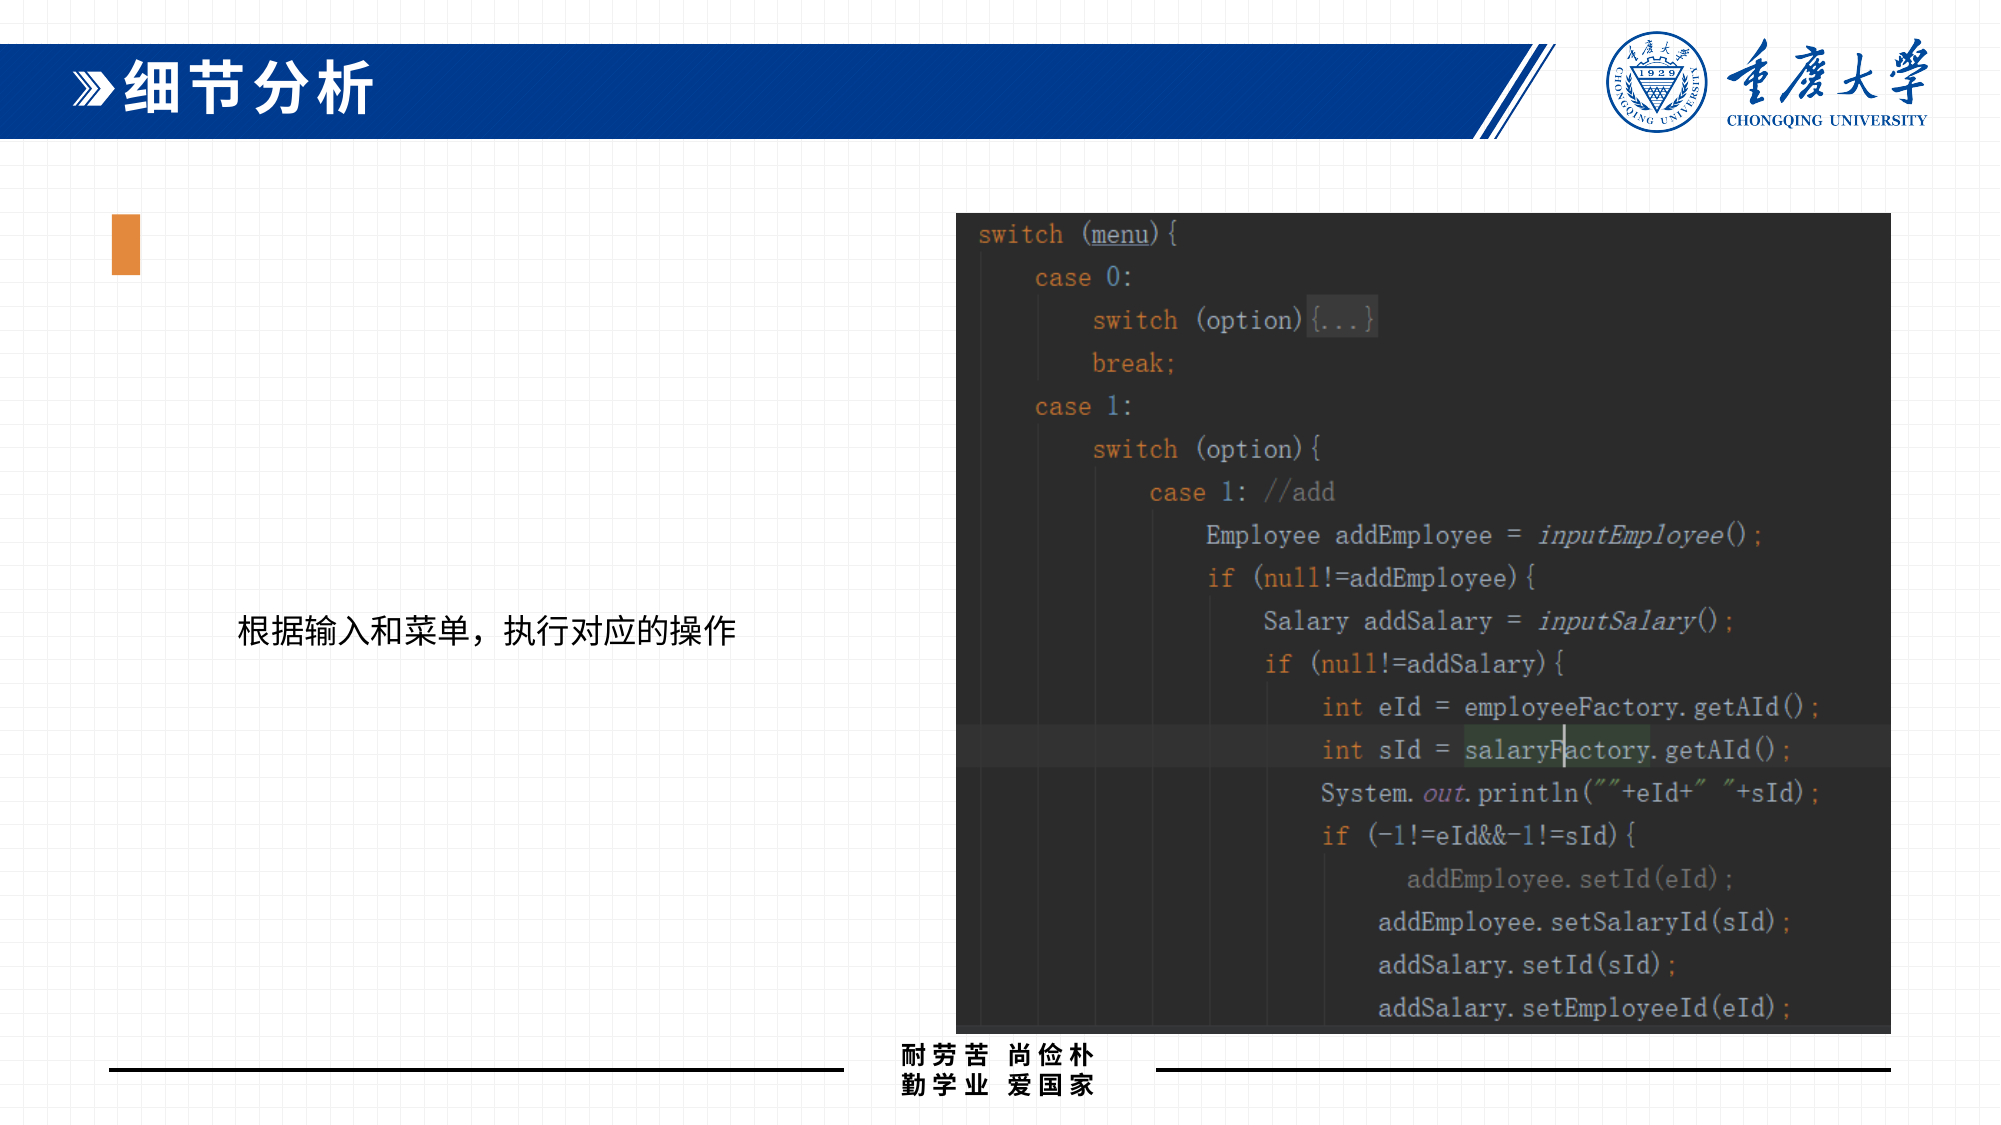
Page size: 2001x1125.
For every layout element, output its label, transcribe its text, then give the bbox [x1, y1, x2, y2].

text_box 根据输入和菜单，执行对应的操作 [223, 591, 803, 658]
picture [1606, 31, 1928, 133]
list 细节分析 [108, 51, 1356, 136]
picture [956, 213, 1891, 1034]
